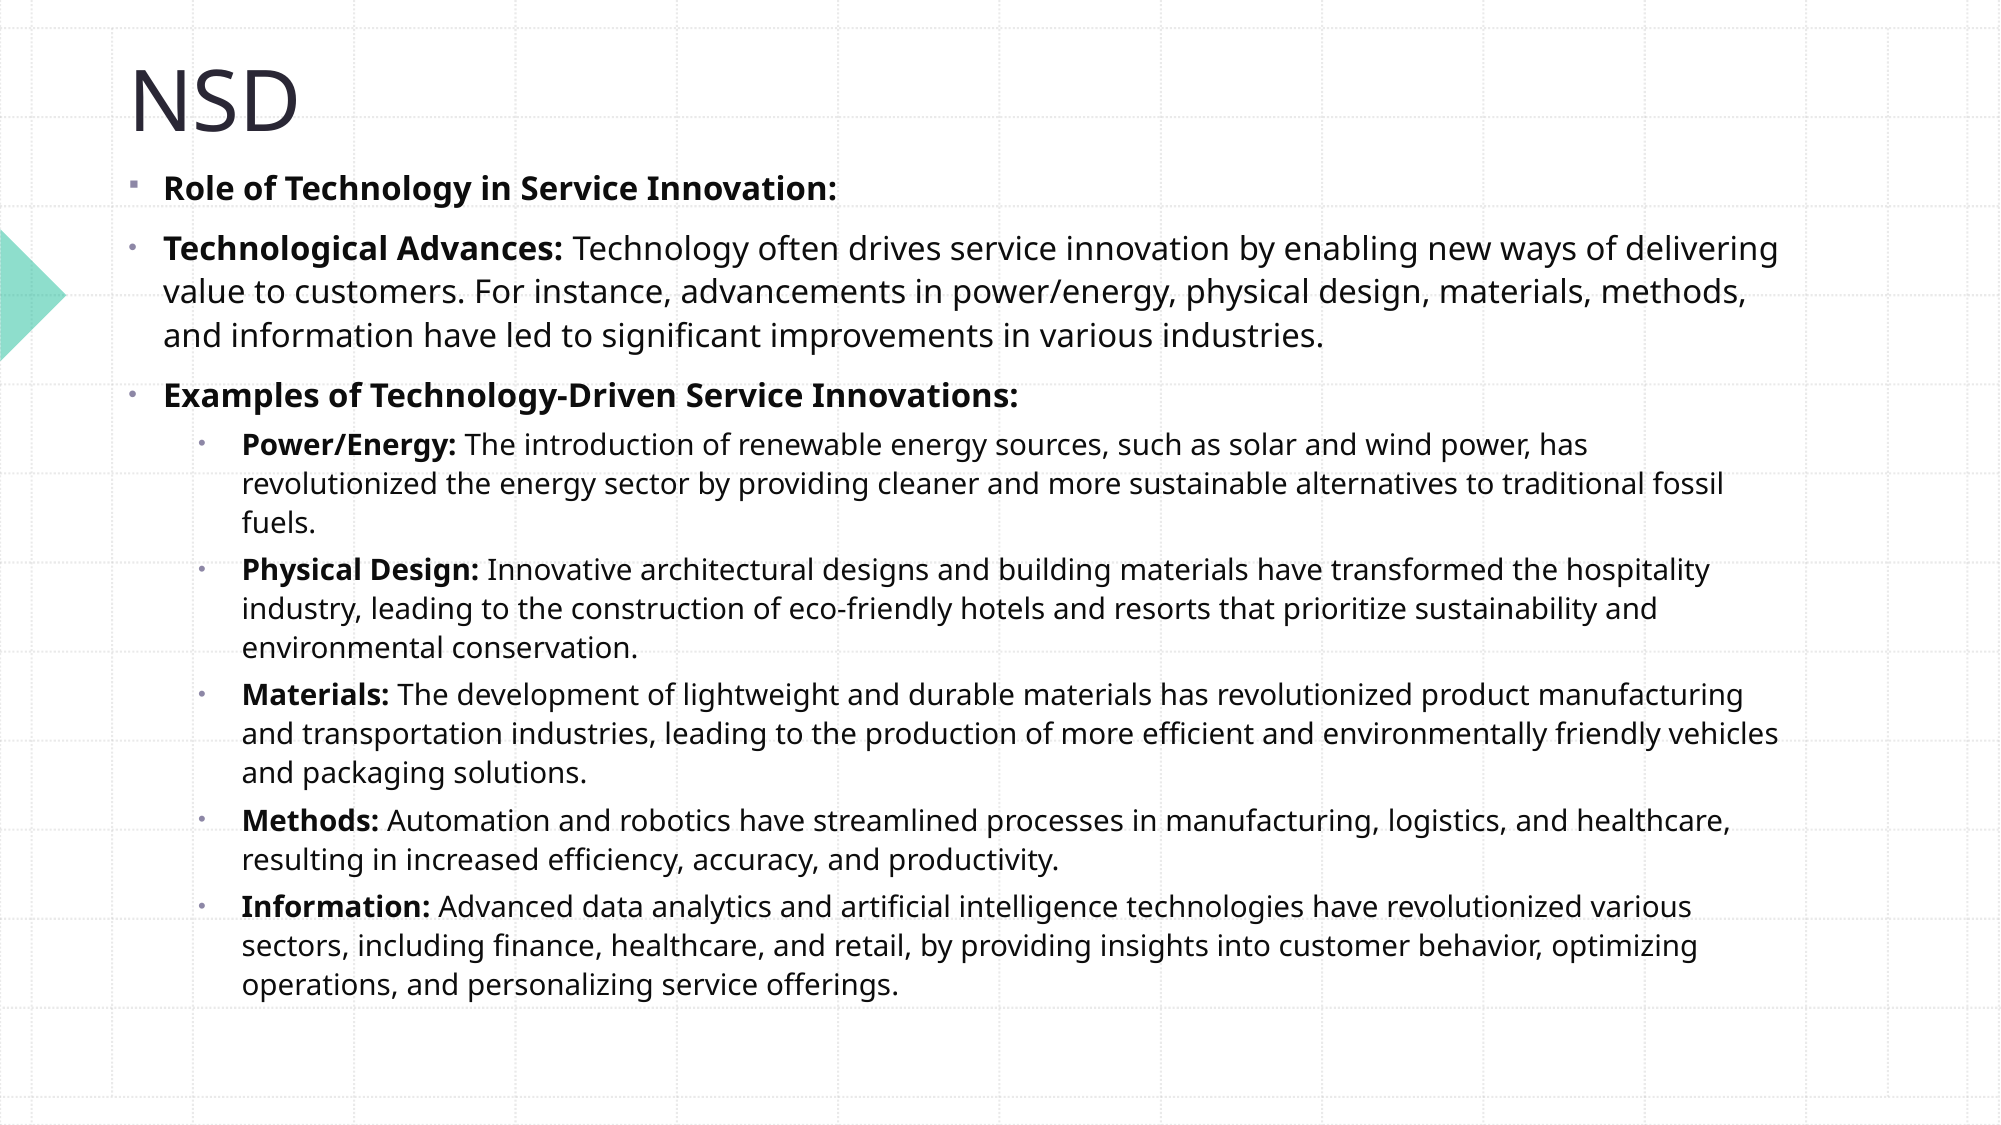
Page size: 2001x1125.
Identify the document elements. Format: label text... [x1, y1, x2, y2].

title NSD [113, 38, 1808, 156]
list Role of Technology in Service Innovation: Technological Advances: Technology often drives service innovation by enabling new ways of delivering value to customers. For instance, advancements in power/energy, physical design, materials, methods, and information have led to significant improvements in various industries. Examples of Technology-Driven Service Innovations: Power/Energy: The introduction of renewable energy sources, such as solar and wind power, has revolutionized the energy sector by providing cleaner and more sustainable alternatives to traditional fossil fuels. Physical Design: Innovative architectural designs and building materials have transformed the hospitality industry, leading to the construction of eco-friendly hotels and resorts that prioritize sustainability and environmental conservation. Materials: The development of lightweight and durable materials has revolutionized product manufacturing and transportation industries, leading to the production of more efficient and environmentally friendly vehicles and packaging solutions. Methods: Automation and robotics have streamlined processes in manufacturing, logistics, and healthcare, resulting in increased efficiency, accuracy, and productivity. Information: Advanced data analytics and artificial intelligence technologies have revolutionized various sectors, including finance, healthcare, and retail, by providing insights into customer behavior, optimizing operations, and personalizing service offerings. [113, 156, 1808, 1019]
